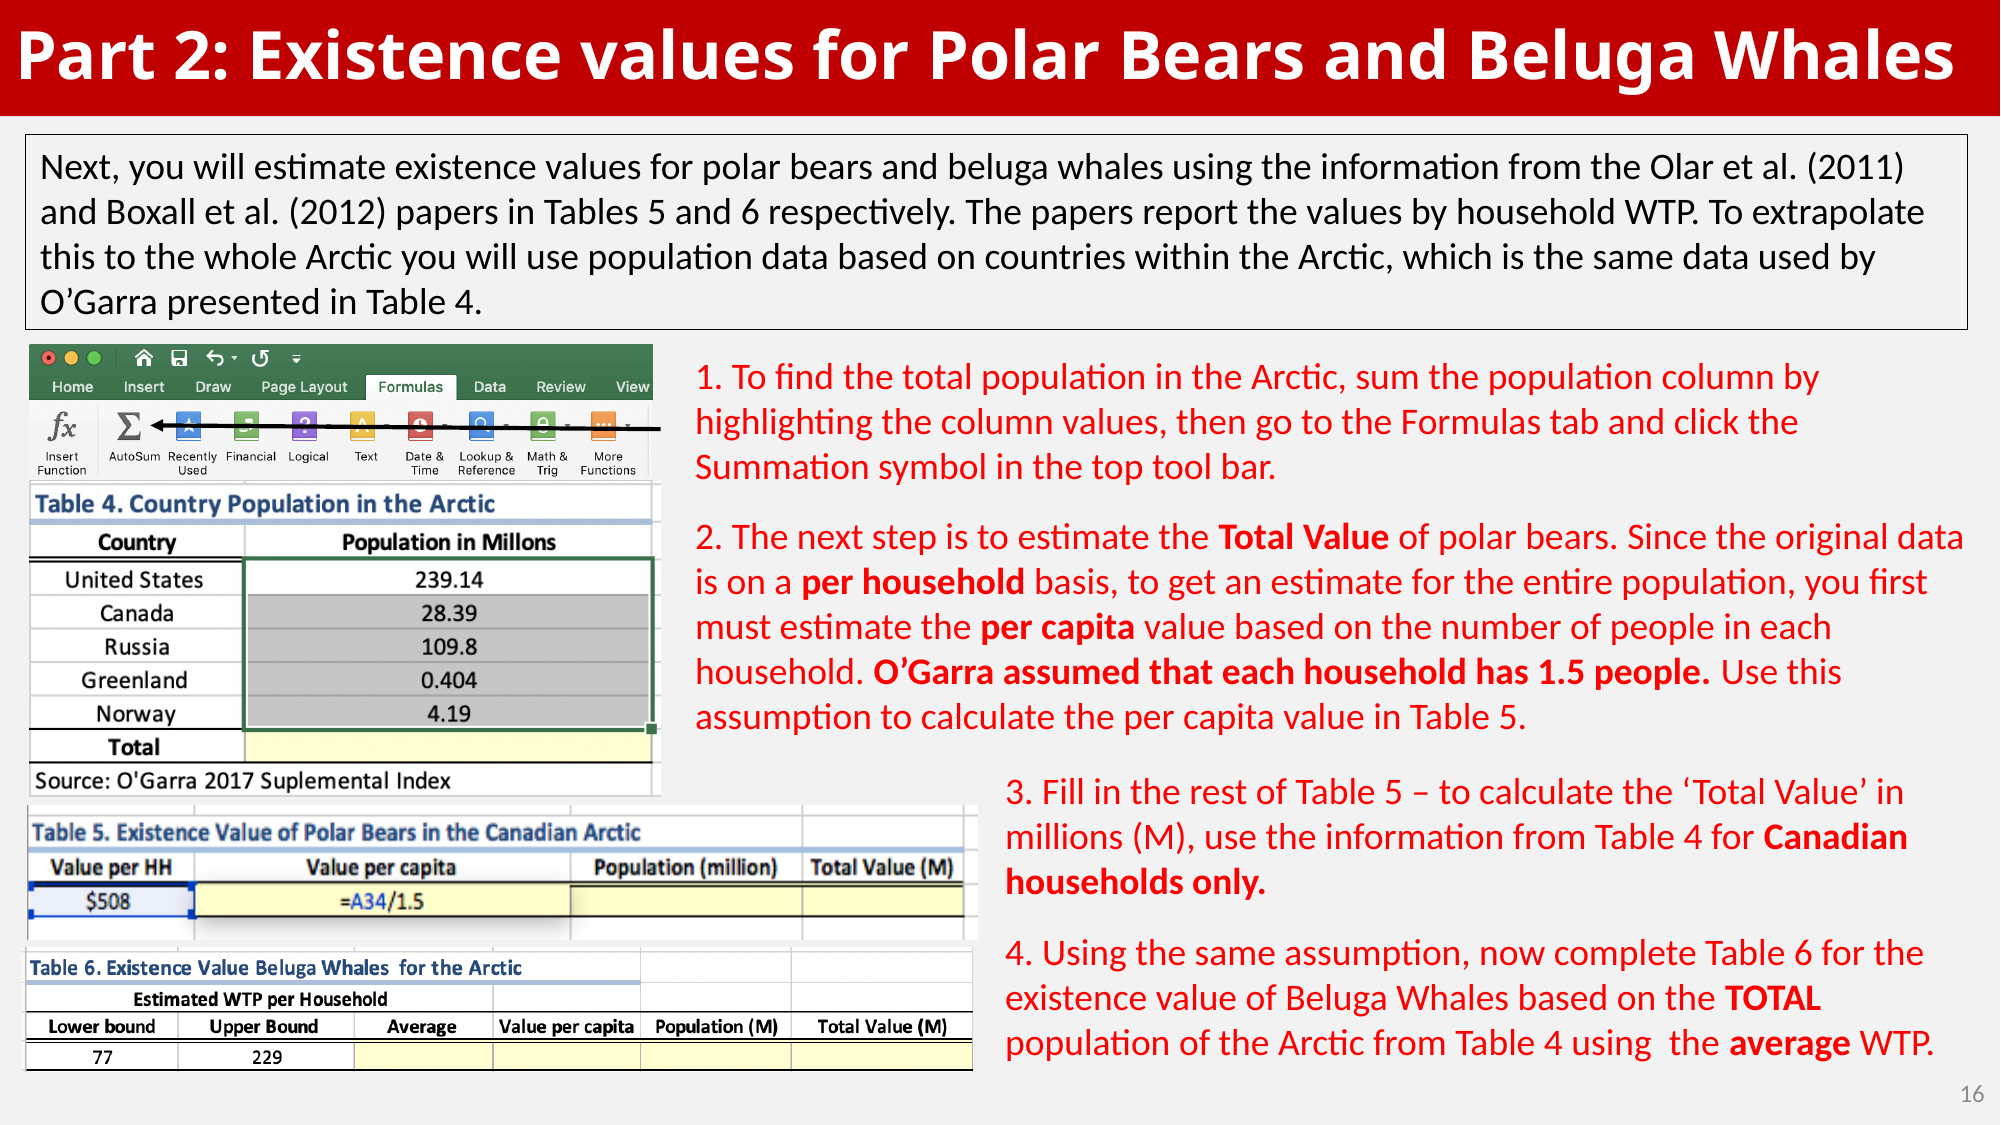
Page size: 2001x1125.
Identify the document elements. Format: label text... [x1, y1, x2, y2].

text_box 1. To find the total population in the Arctic, sum the population column by highlighting the column values, then go to the Formulas tab and click the Summation symbol in the top tool bar. 2. The next step is to estimate the Total Value of polar bears. Since the original data is on a per household basis, to get an estimate for the entire population, you first must estimate the per capita value based on the number of people in each household. O’Garra assumed that each household has 1.5 people. Use this assumption to calculate the per capita value in Table 5. [680, 344, 1983, 744]
picture [27, 805, 978, 940]
text_box 3. Fill in the rest of Table 5 – to calculate the ‘Total Value’ in millions (M), use the information from Table 4 for Canadian households only. 4. Using the same assumption, now complete Table 6 for the existence value of Beluga Whales based on the TOTAL population of the Arctic from Table 4 using the average WTP. [990, 744, 1981, 1070]
title Part 2: Existence values for Polar Bears and Beluga Whales [0, 0, 2000, 117]
picture [21, 947, 973, 1072]
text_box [150, 425, 661, 430]
slide_number 16 [1550, 1062, 2000, 1123]
text_box Next, you will estimate existence values for polar bears and beluga whales using the information from the Olar et al. (2011) and Boxall et al. (2012) papers in Tables 5 and 6 respectively. The papers report the values by household WTP. To extrapolate this to the whole Arctic you will use population data based on countries within the Arctic, which is the same data used by O’Garra presented in Table 4. [25, 134, 1968, 330]
picture [29, 344, 661, 797]
